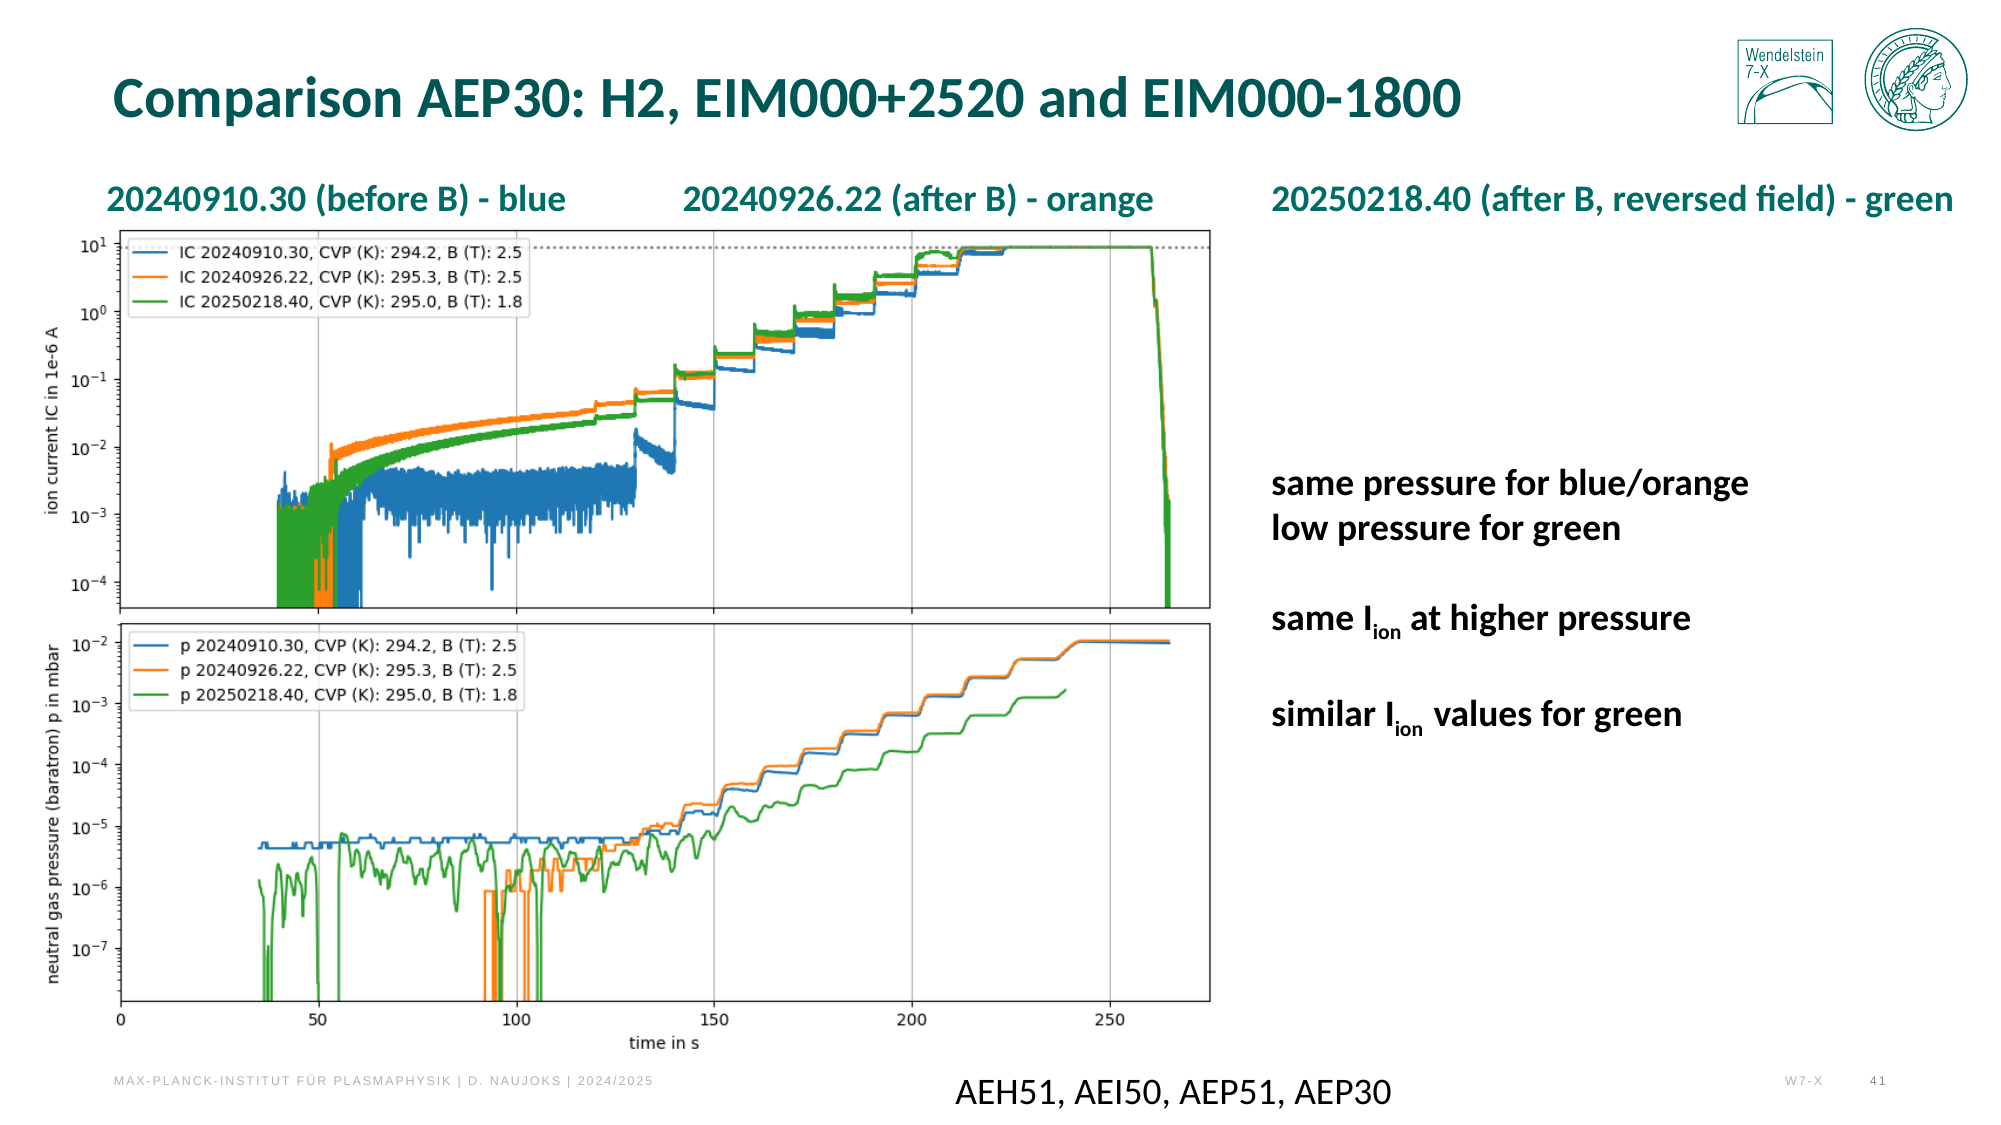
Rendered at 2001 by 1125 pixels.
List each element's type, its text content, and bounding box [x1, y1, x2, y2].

title Comparison AEP30: H2, EIM000+2520 and EIM000-1800 [114, 70, 1685, 218]
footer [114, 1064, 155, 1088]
slide_number W7-X [1393, 1064, 1833, 1088]
text_box same pressure for blue/orange low pressure for green same Iion at higher pressure similar Iion values for green [1271, 457, 1751, 741]
slide_number W7-X [155, 1064, 955, 1088]
text_box 20250218.40 (after B, reversed field) - green [1256, 166, 1970, 227]
text_box 20240910.30 (before B) - blue [91, 166, 582, 225]
text_box 20240926.22 (after B) - orange [667, 166, 1170, 225]
picture [34, 225, 1220, 1063]
text_box AEH51, AEI50, AEP51, AEP30 [955, 1064, 1393, 1113]
slide_number 41 [1833, 1064, 1886, 1088]
